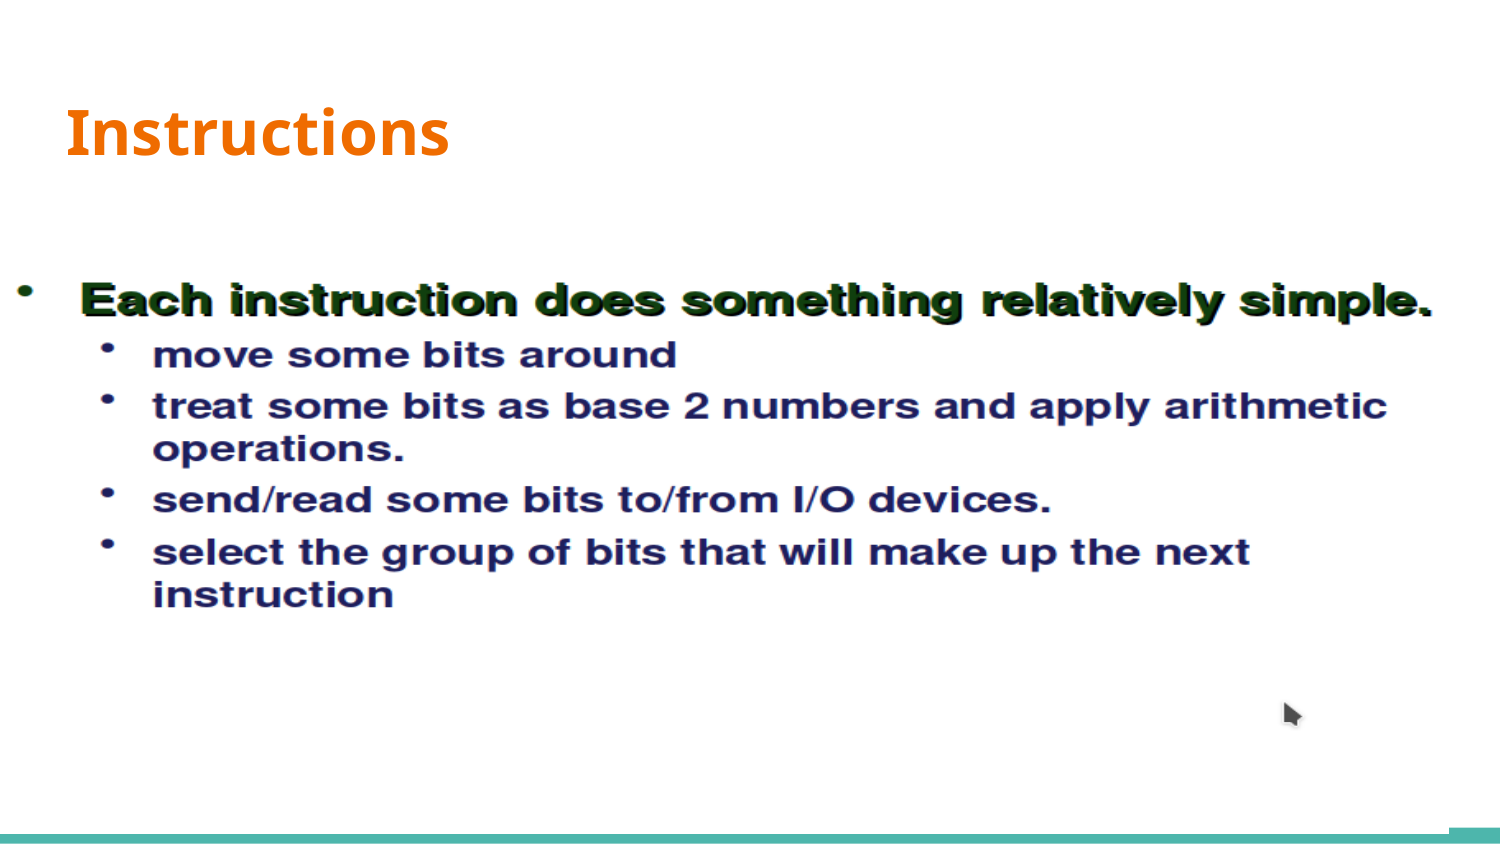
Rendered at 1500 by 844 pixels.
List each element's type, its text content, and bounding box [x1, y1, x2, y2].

title Instructions [51, 72, 1449, 189]
picture [0, 207, 1450, 834]
